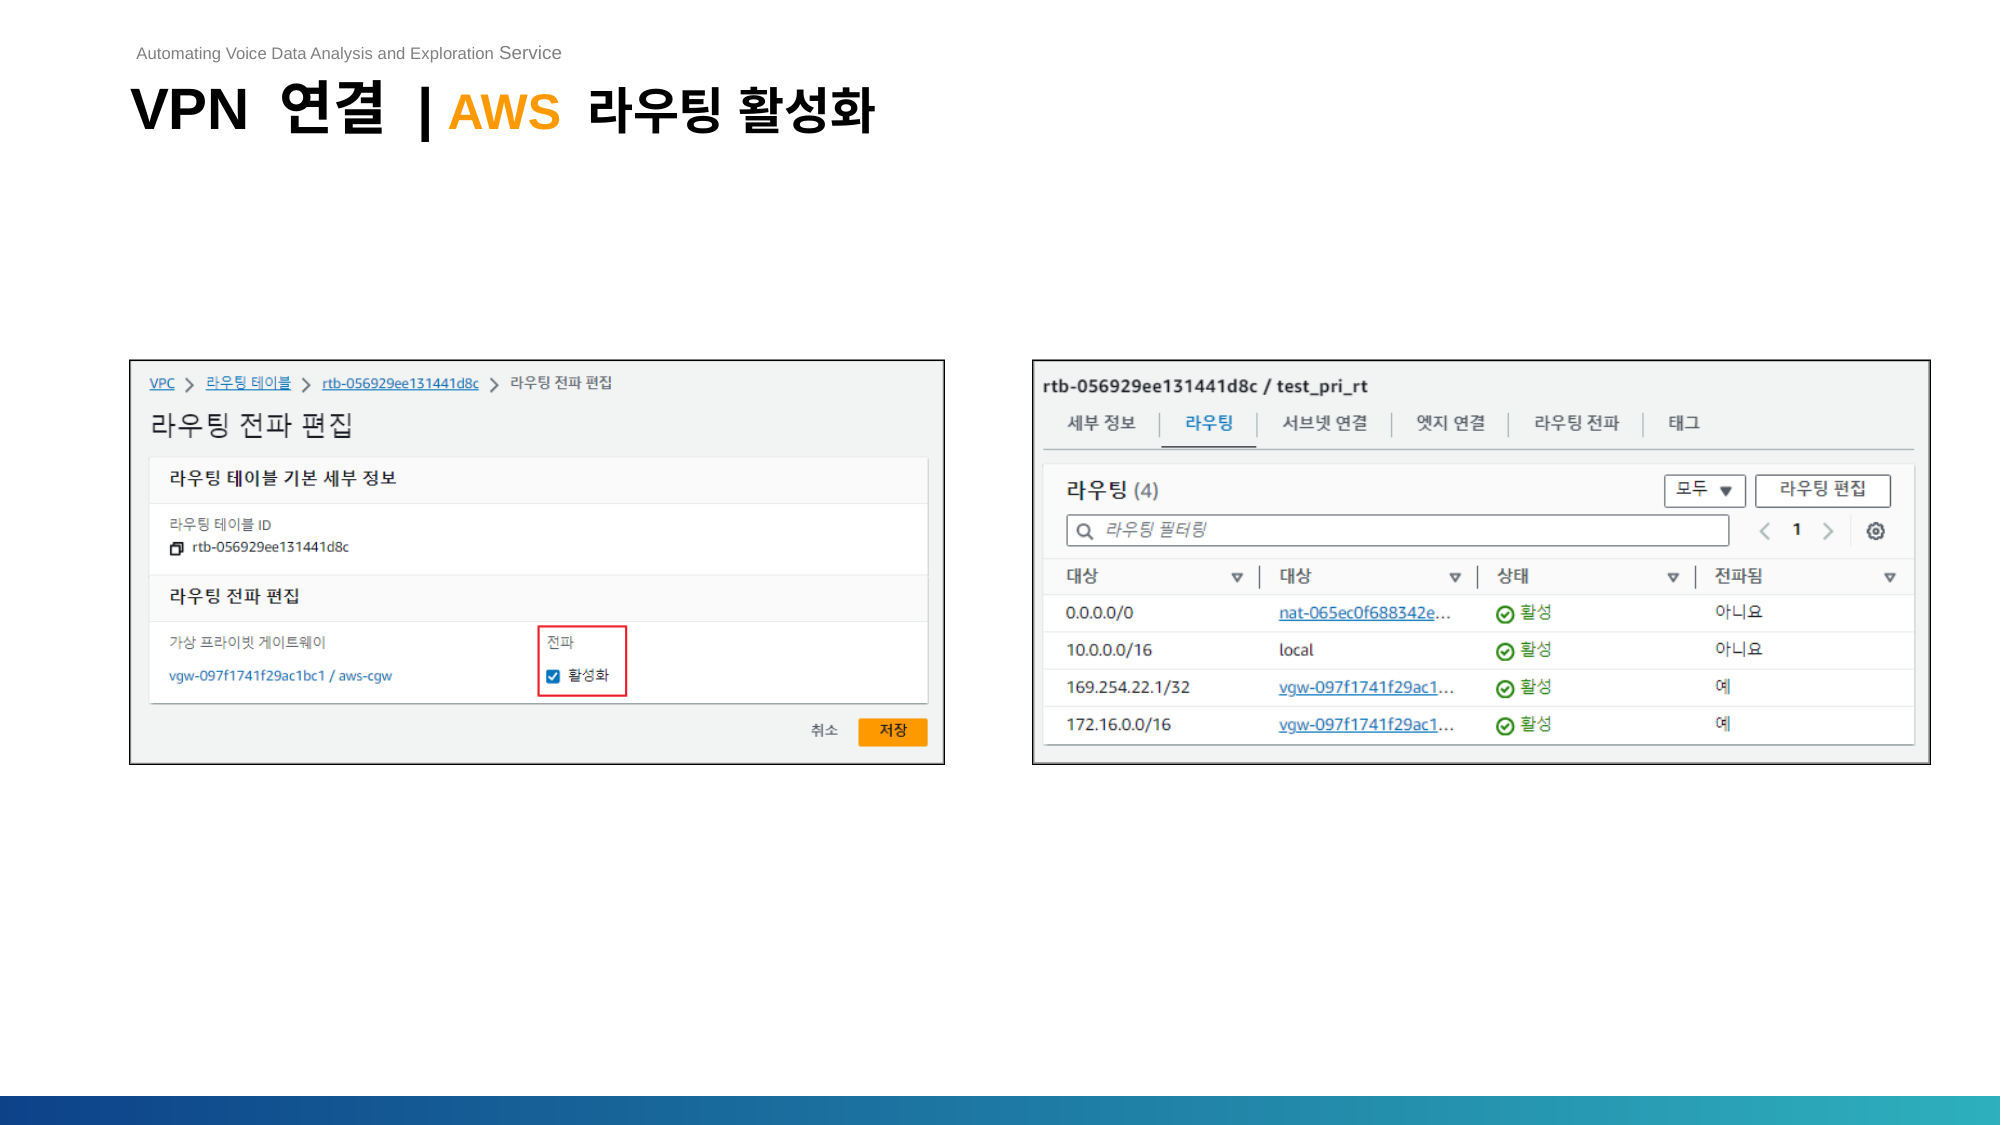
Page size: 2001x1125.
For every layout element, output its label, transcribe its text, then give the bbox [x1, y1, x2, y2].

text_box Automating Voice Data Analysis and Exploration Service [121, 33, 733, 71]
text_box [129, 359, 1931, 765]
text_box [0, 1096, 2000, 1125]
text_box VPN 연결 | AWS 라우팅 활성화 [115, 63, 1944, 149]
